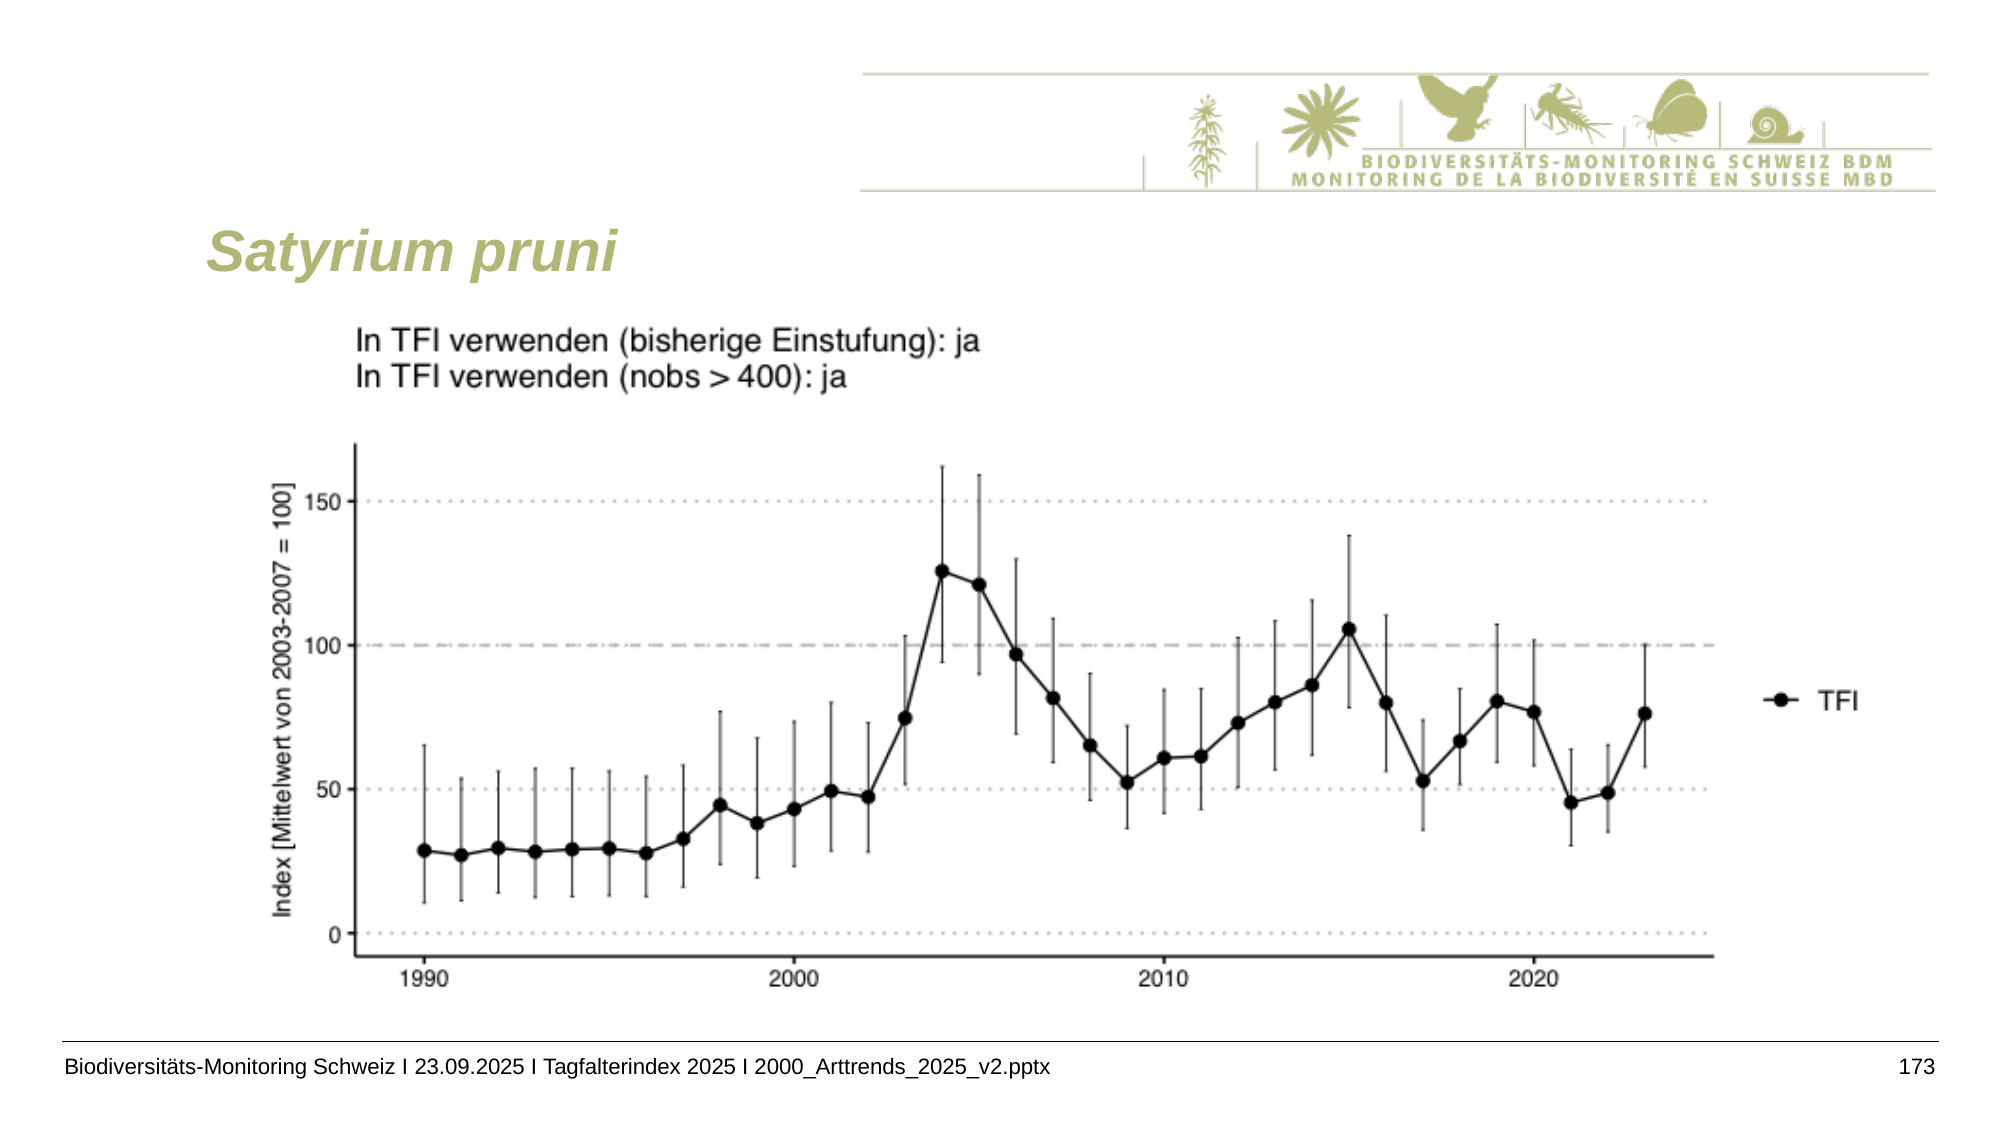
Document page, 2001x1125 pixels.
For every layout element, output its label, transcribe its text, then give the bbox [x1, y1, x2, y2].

picture [258, 312, 1890, 1038]
title Satyrium pruni [206, 213, 1941, 301]
footer Biodiversitäts-Monitoring Schweiz I 23.09.2025 I Tagfalterindex 2025 I 2000_Arttrends_2025_v2.pptx [64, 1052, 1287, 1080]
